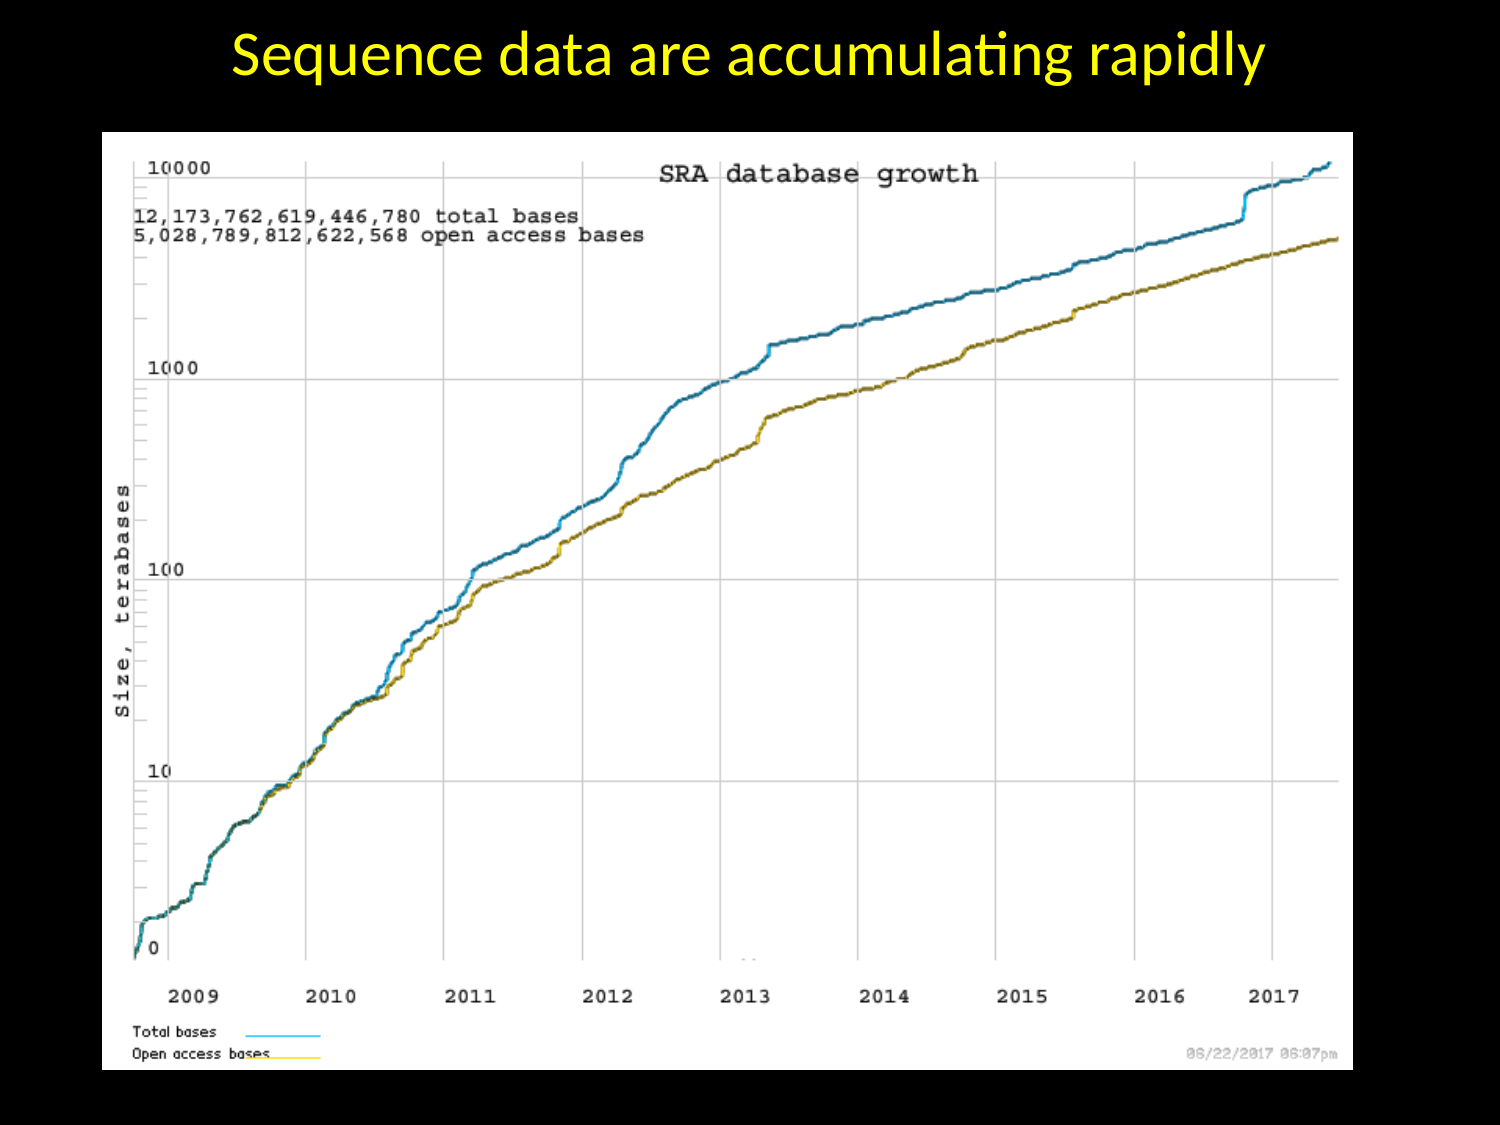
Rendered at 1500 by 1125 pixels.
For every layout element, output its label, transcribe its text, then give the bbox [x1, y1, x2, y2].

picture [102, 132, 1354, 1071]
title Sequence data are accumulating rapidly [75, 3, 1425, 97]
